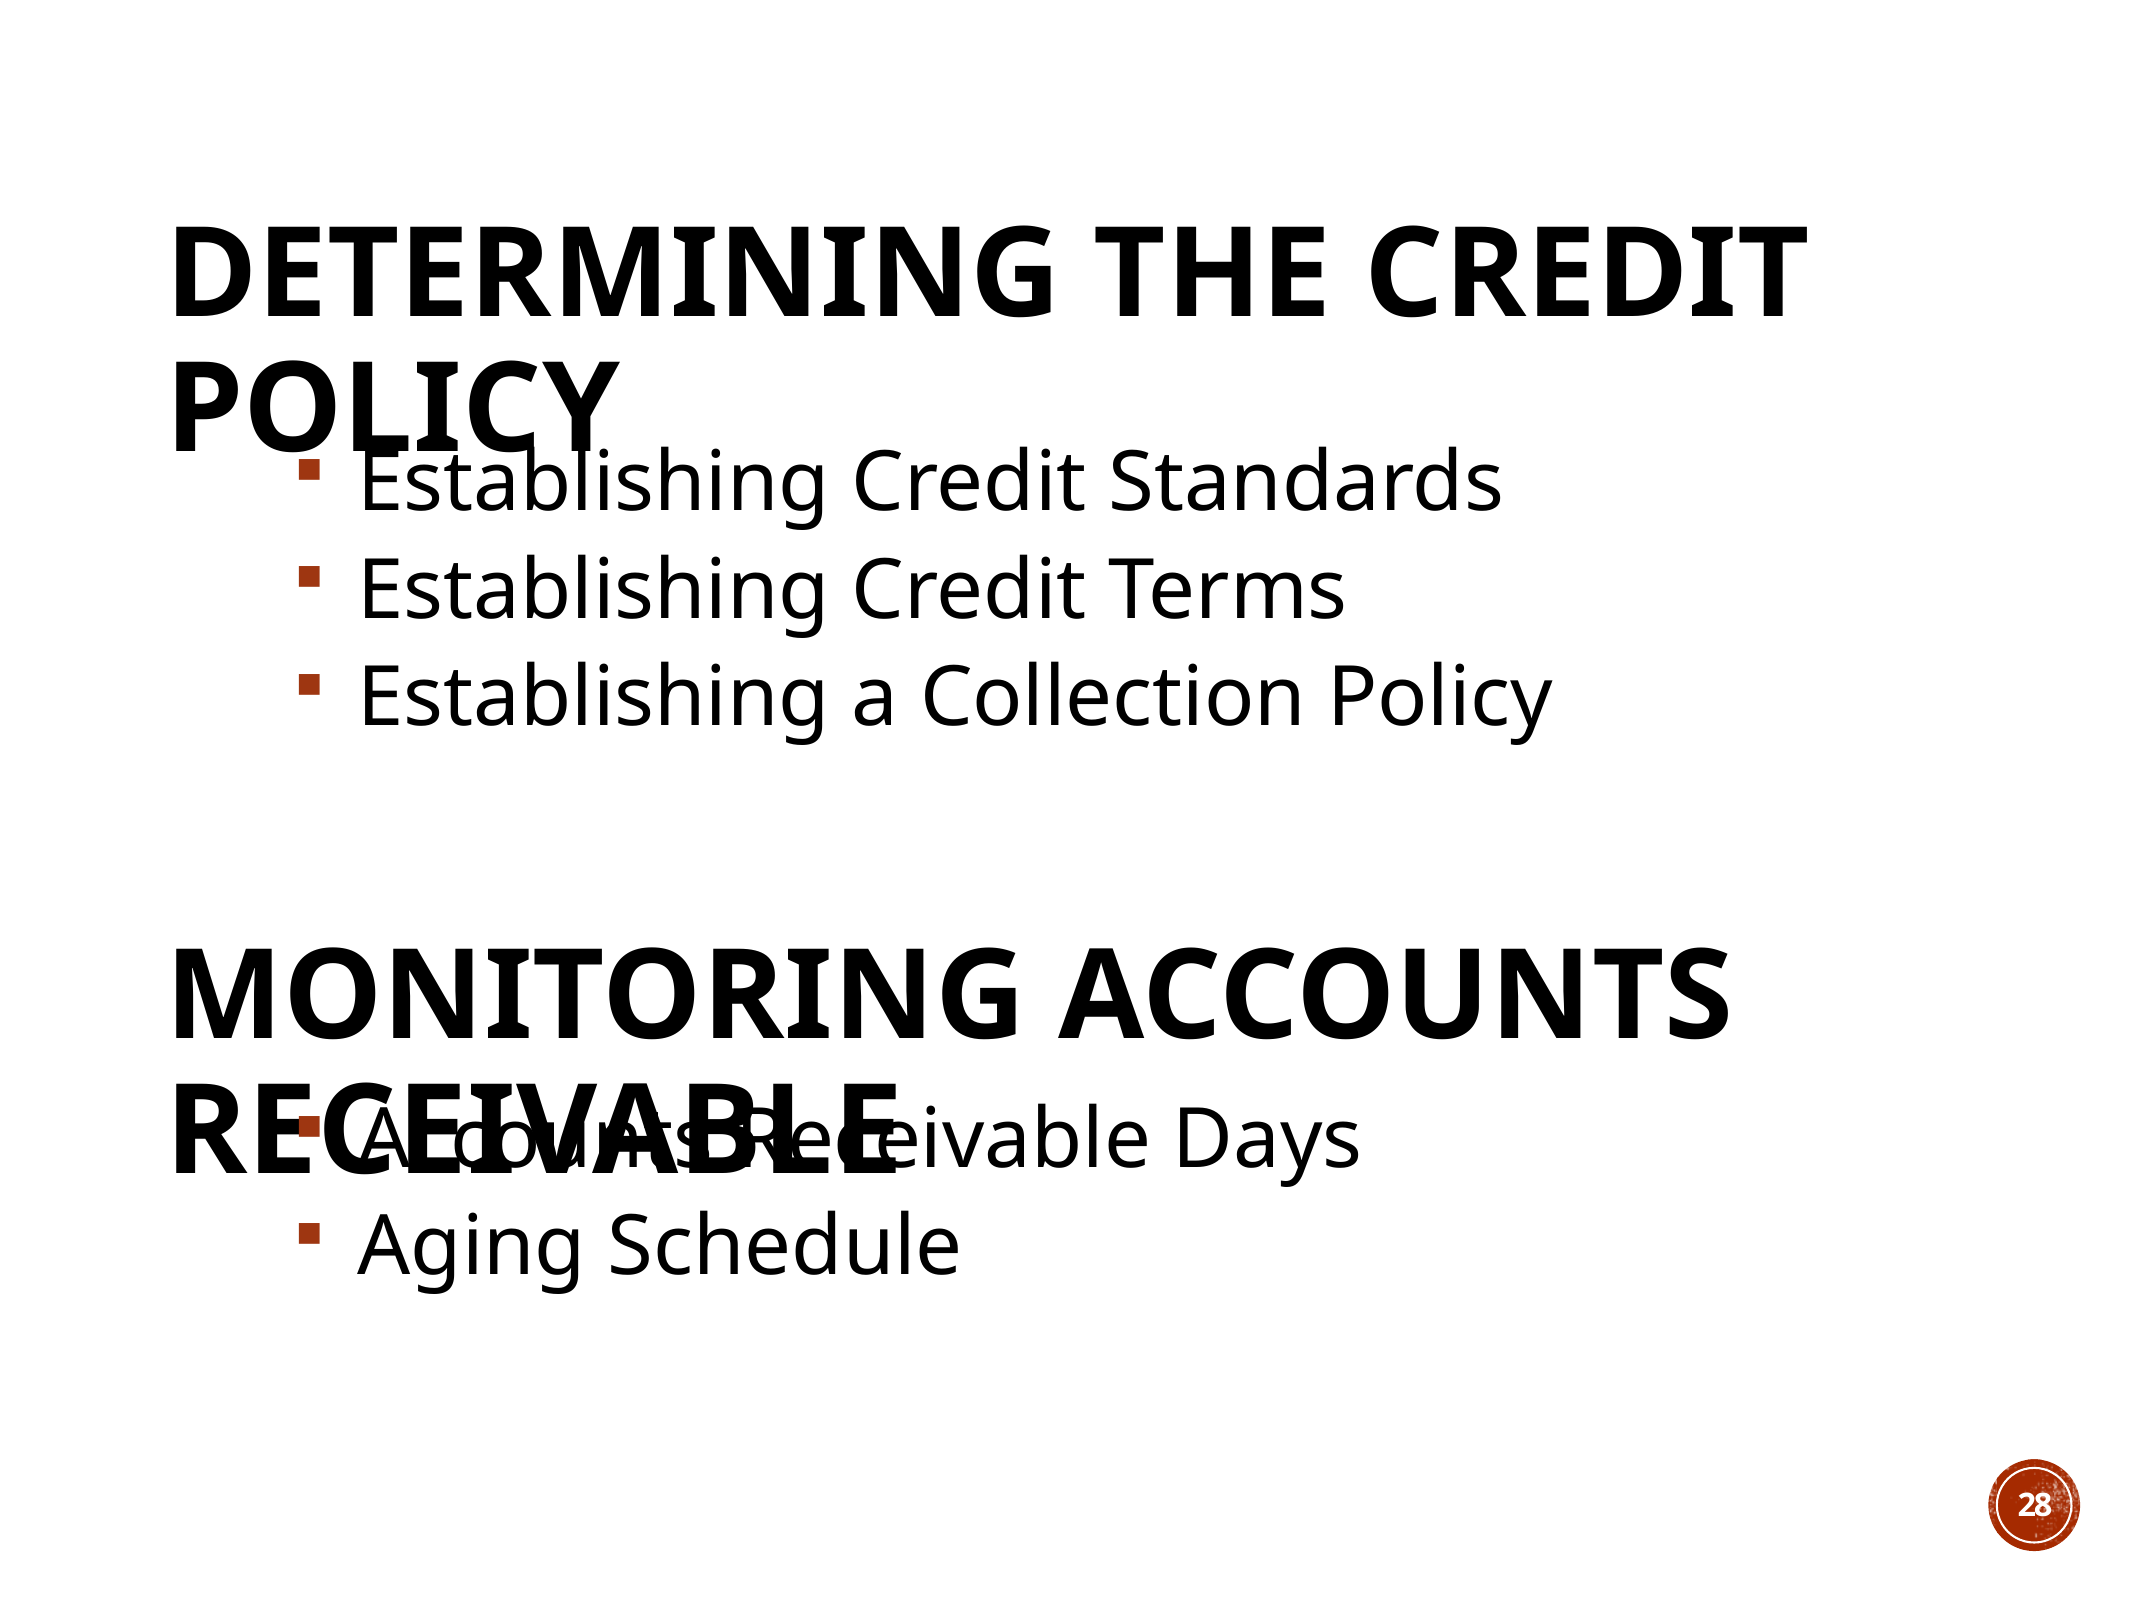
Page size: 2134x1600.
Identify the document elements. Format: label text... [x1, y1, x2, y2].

text_box Accounts Receivable Days Aging Schedule [150, 1087, 1991, 1471]
text_box Establishing Credit Standards Establishing Credit Terms Establishing a Collection Policy [150, 431, 1991, 815]
text_box Monitoring Accounts Receivable [150, 923, 2134, 1046]
text_box dETERMINING THE CREDIT POLICY [150, 201, 2060, 370]
slide_number 28 [1979, 1463, 2092, 1549]
